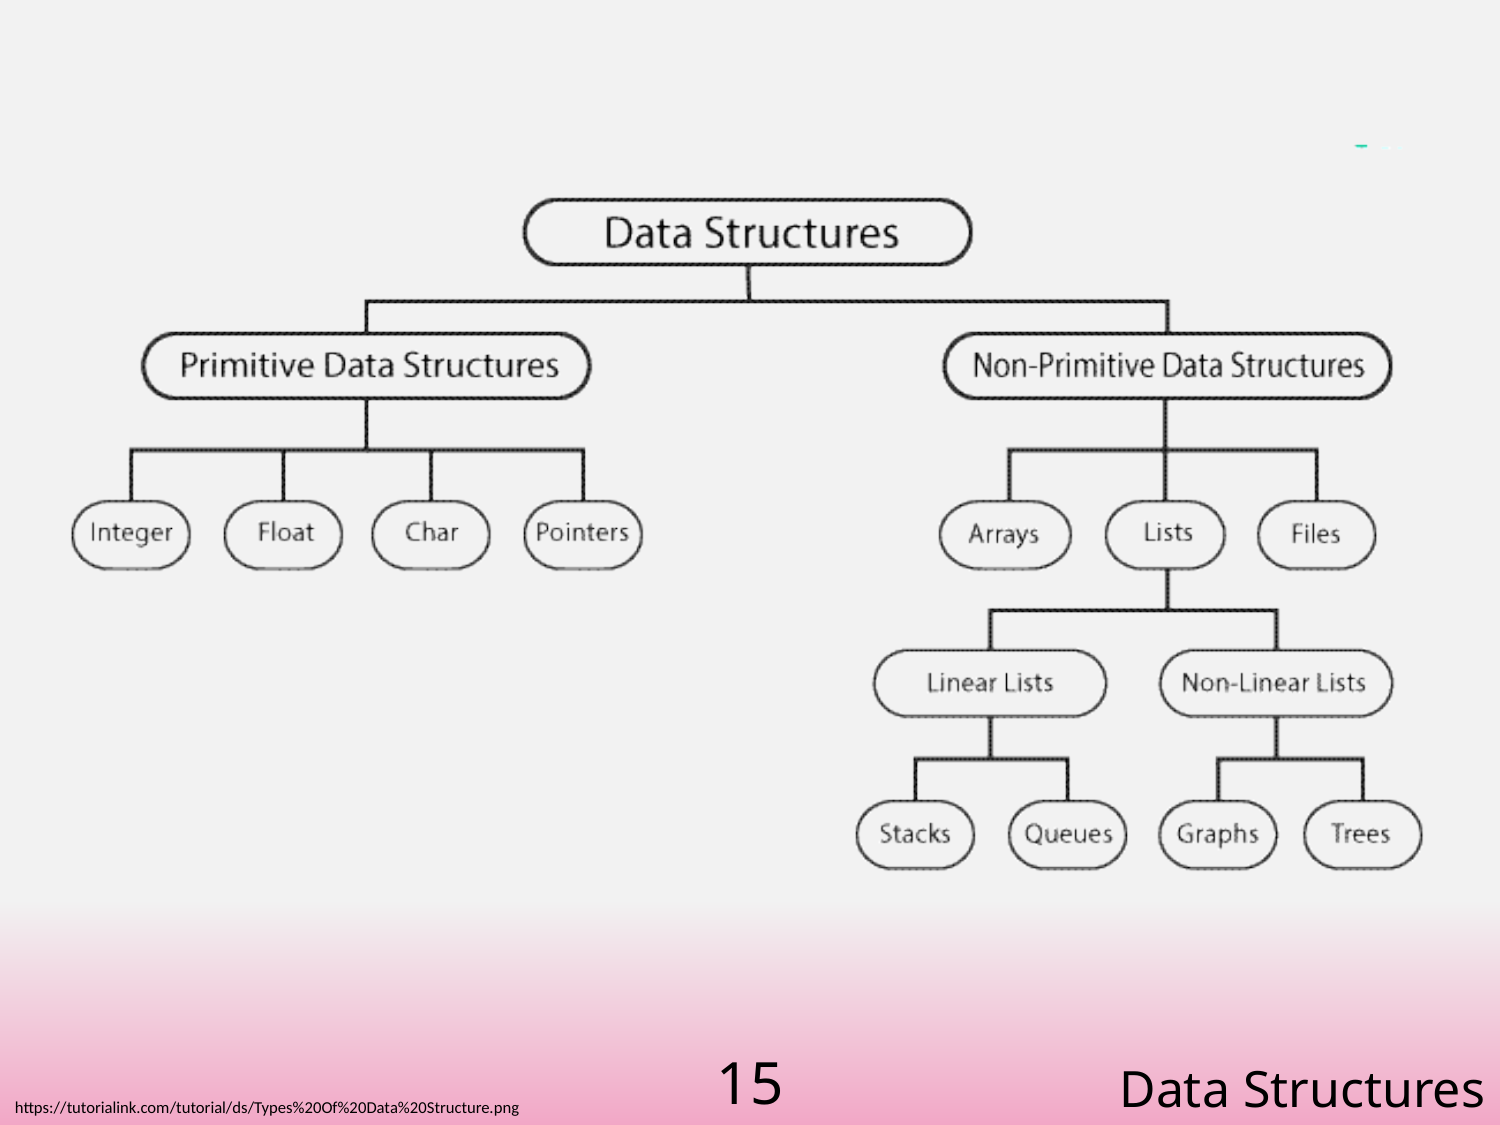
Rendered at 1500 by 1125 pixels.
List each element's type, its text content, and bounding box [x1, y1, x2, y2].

picture [58, 76, 1442, 892]
text_box Data Structures [669, 1049, 1500, 1125]
text_box https://tutorialink.com/tutorial/ds/Types%20Of%20Data%20Structure.png [0, 1089, 647, 1125]
text_box 15 [650, 1039, 850, 1125]
